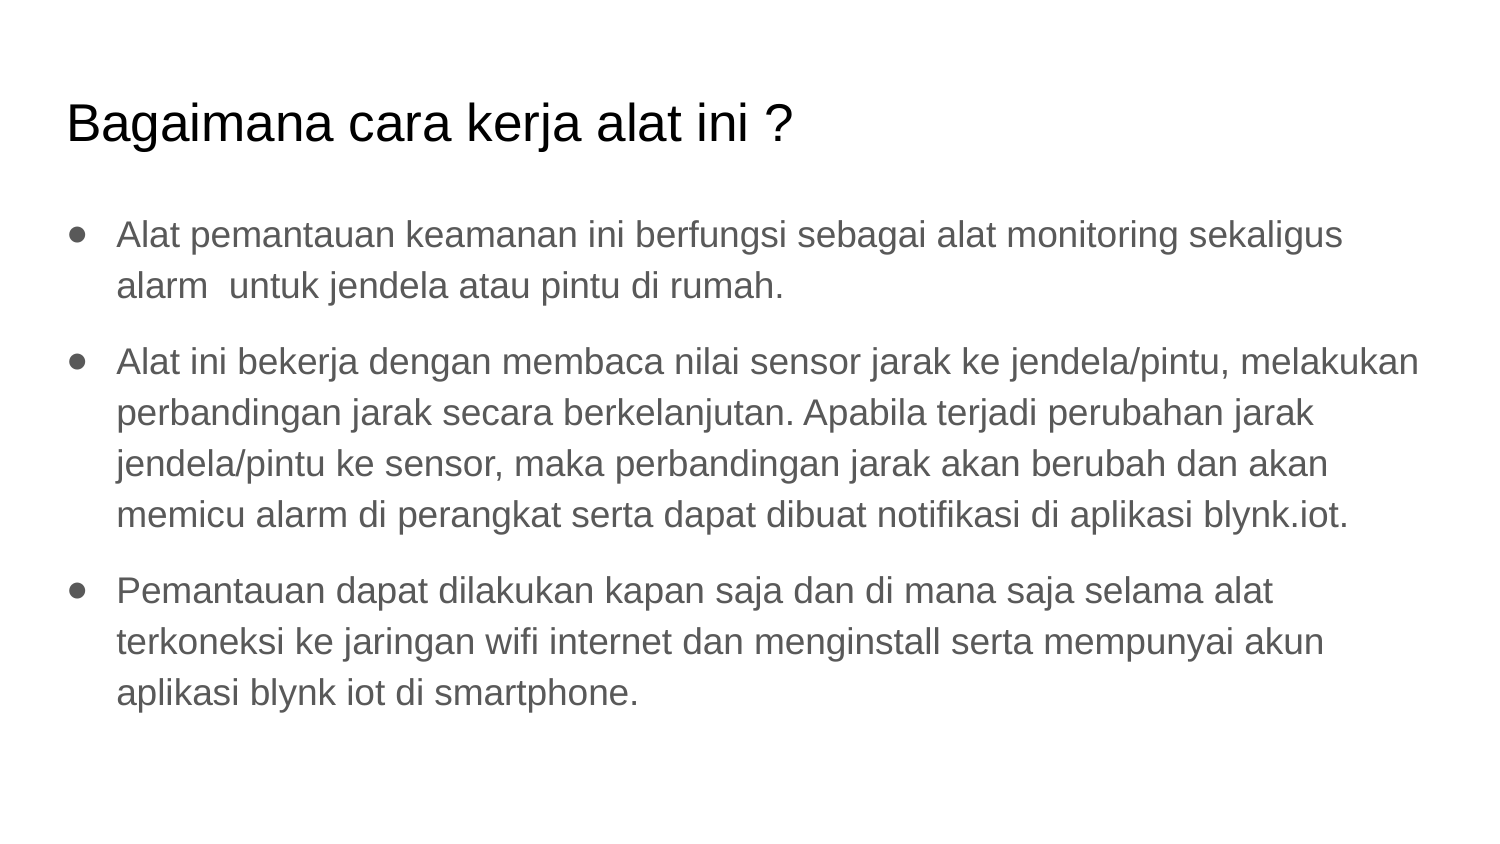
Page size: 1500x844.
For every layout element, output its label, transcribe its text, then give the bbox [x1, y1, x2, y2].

list Alat pemantauan keamanan ini berfungsi sebagai alat monitoring sekaligus alarm untuk jendela atau pintu di rumah. Alat ini bekerja dengan membaca nilai sensor jarak ke jendela/pintu, melakukan perbandingan jarak secara berkelanjutan. Apabila terjadi perubahan jarak jendela/pintu ke sensor, maka perbandingan jarak akan berubah dan akan memicu alarm di perangkat serta dapat dibuat notifikasi di aplikasi blynk.iot. Pemantauan dapat dilakukan kapan saja dan di mana saja selama alat terkoneksi ke jaringan wifi internet dan menginstall serta mempunyai akun aplikasi blynk iot di smartphone. [51, 189, 1449, 750]
title Bagaimana cara kerja alat ini ? [51, 72, 1449, 167]
